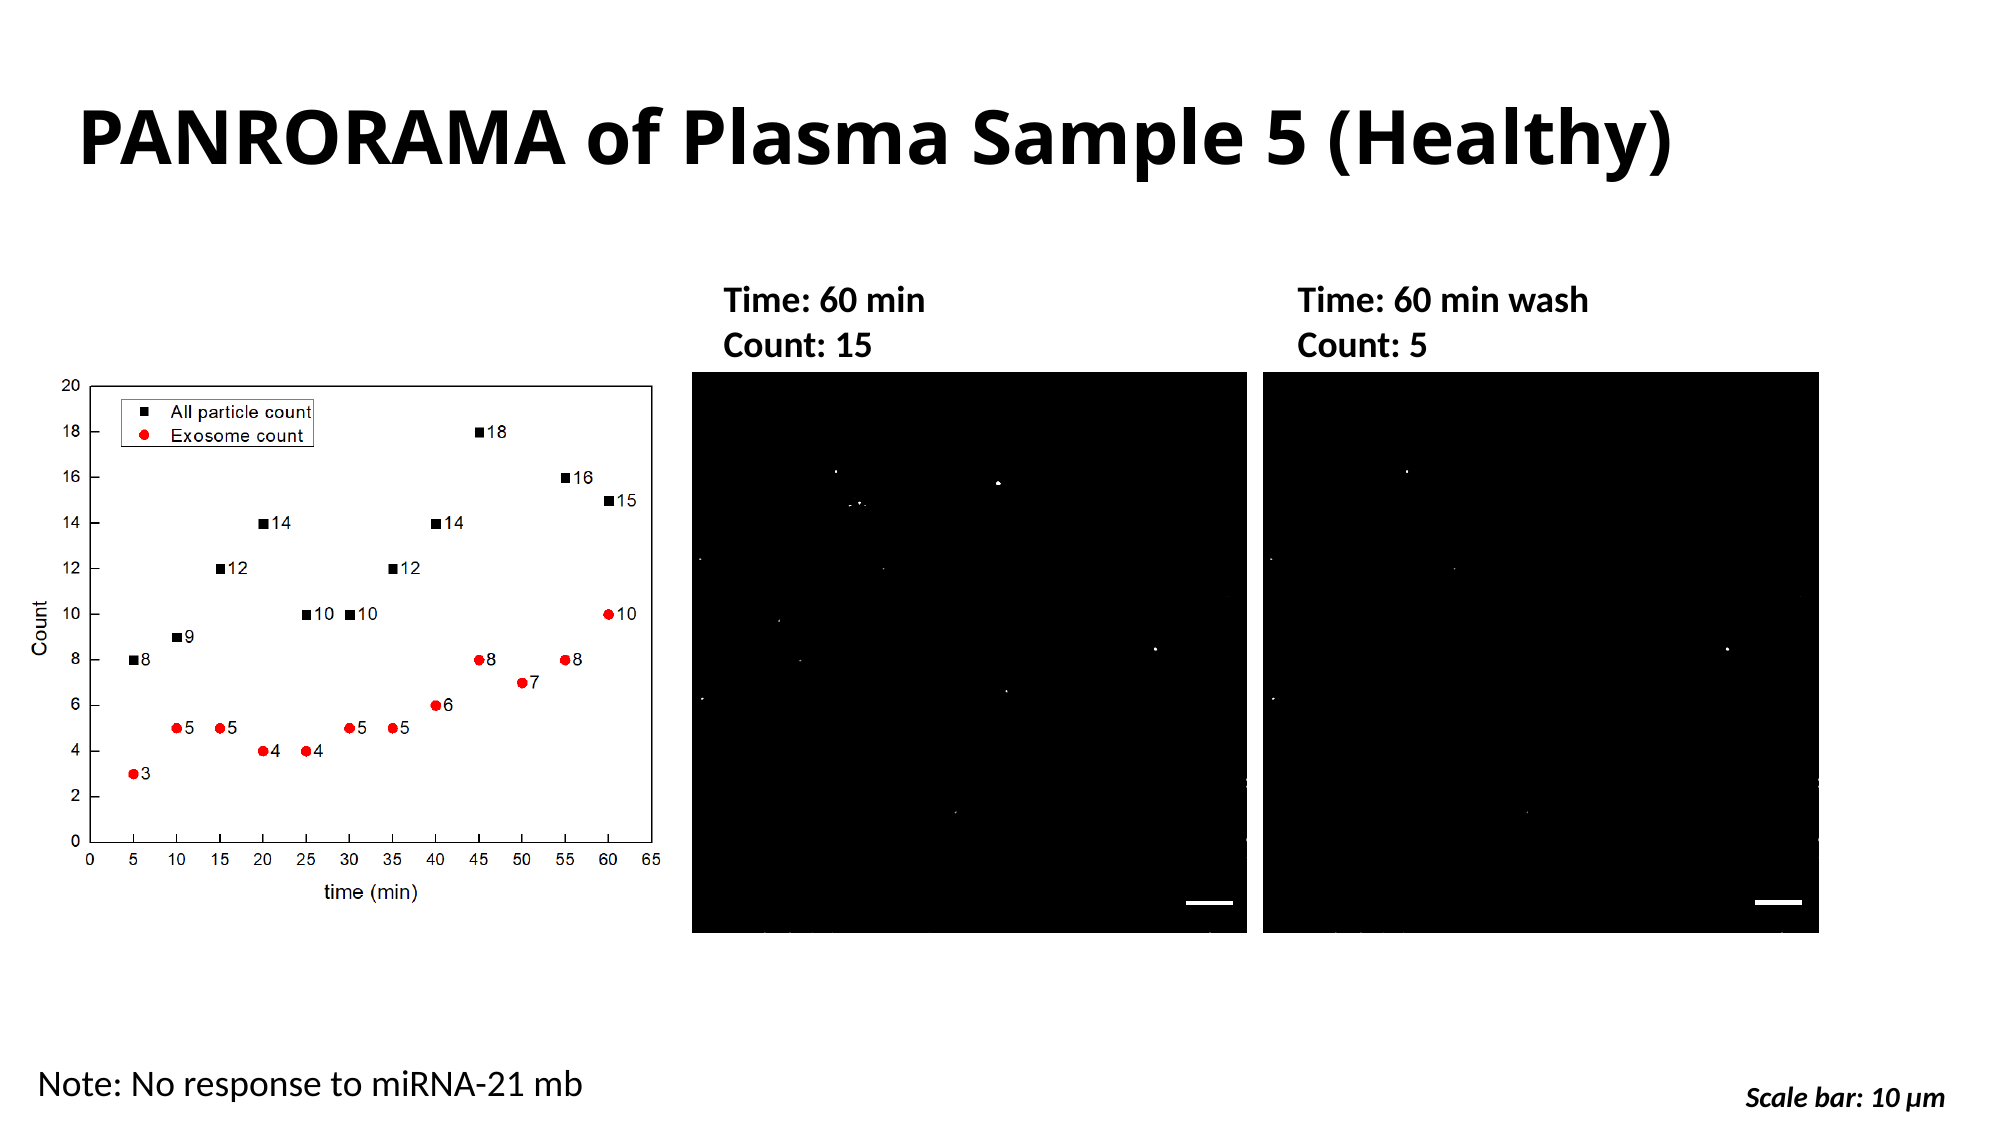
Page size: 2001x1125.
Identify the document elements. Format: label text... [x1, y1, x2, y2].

text_box Scale bar: 10 µm [1731, 1070, 2000, 1121]
picture [1263, 372, 1819, 933]
text_box Time: 60 min Count: 15 [708, 267, 1097, 372]
picture [23, 363, 662, 903]
text_box PANRORAMA of Plasma Sample 5 (Healthy) [62, 57, 1788, 223]
picture [692, 372, 1247, 933]
text_box Time: 60 min wash Count: 5 [1282, 267, 1632, 372]
text_box Note: No response to miRNA-21 mb [23, 1051, 752, 1112]
